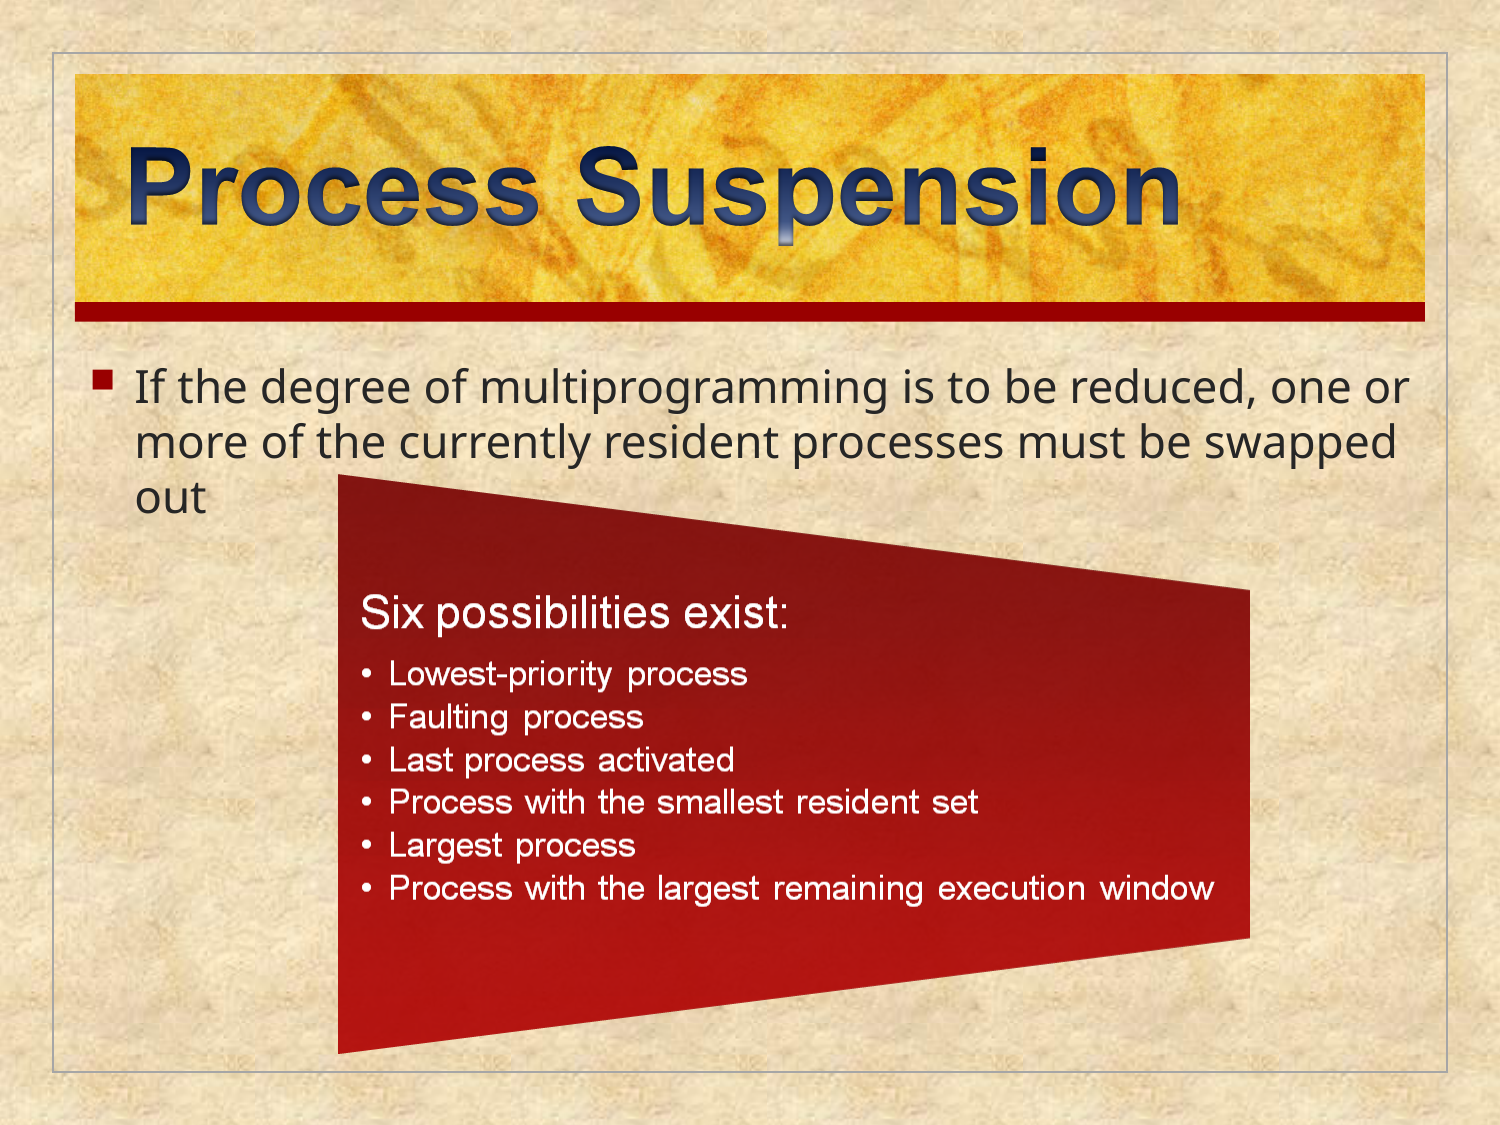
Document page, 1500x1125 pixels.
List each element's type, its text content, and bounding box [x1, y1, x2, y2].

picture [331, 473, 1251, 1055]
picture [54, 54, 1446, 1071]
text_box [57, 73, 1392, 251]
picture [0, 0, 1500, 1125]
text_box If the degree of multiprogramming is to be reduced, one or more of the currently resident processes must be swapped out [74, 350, 1438, 1125]
